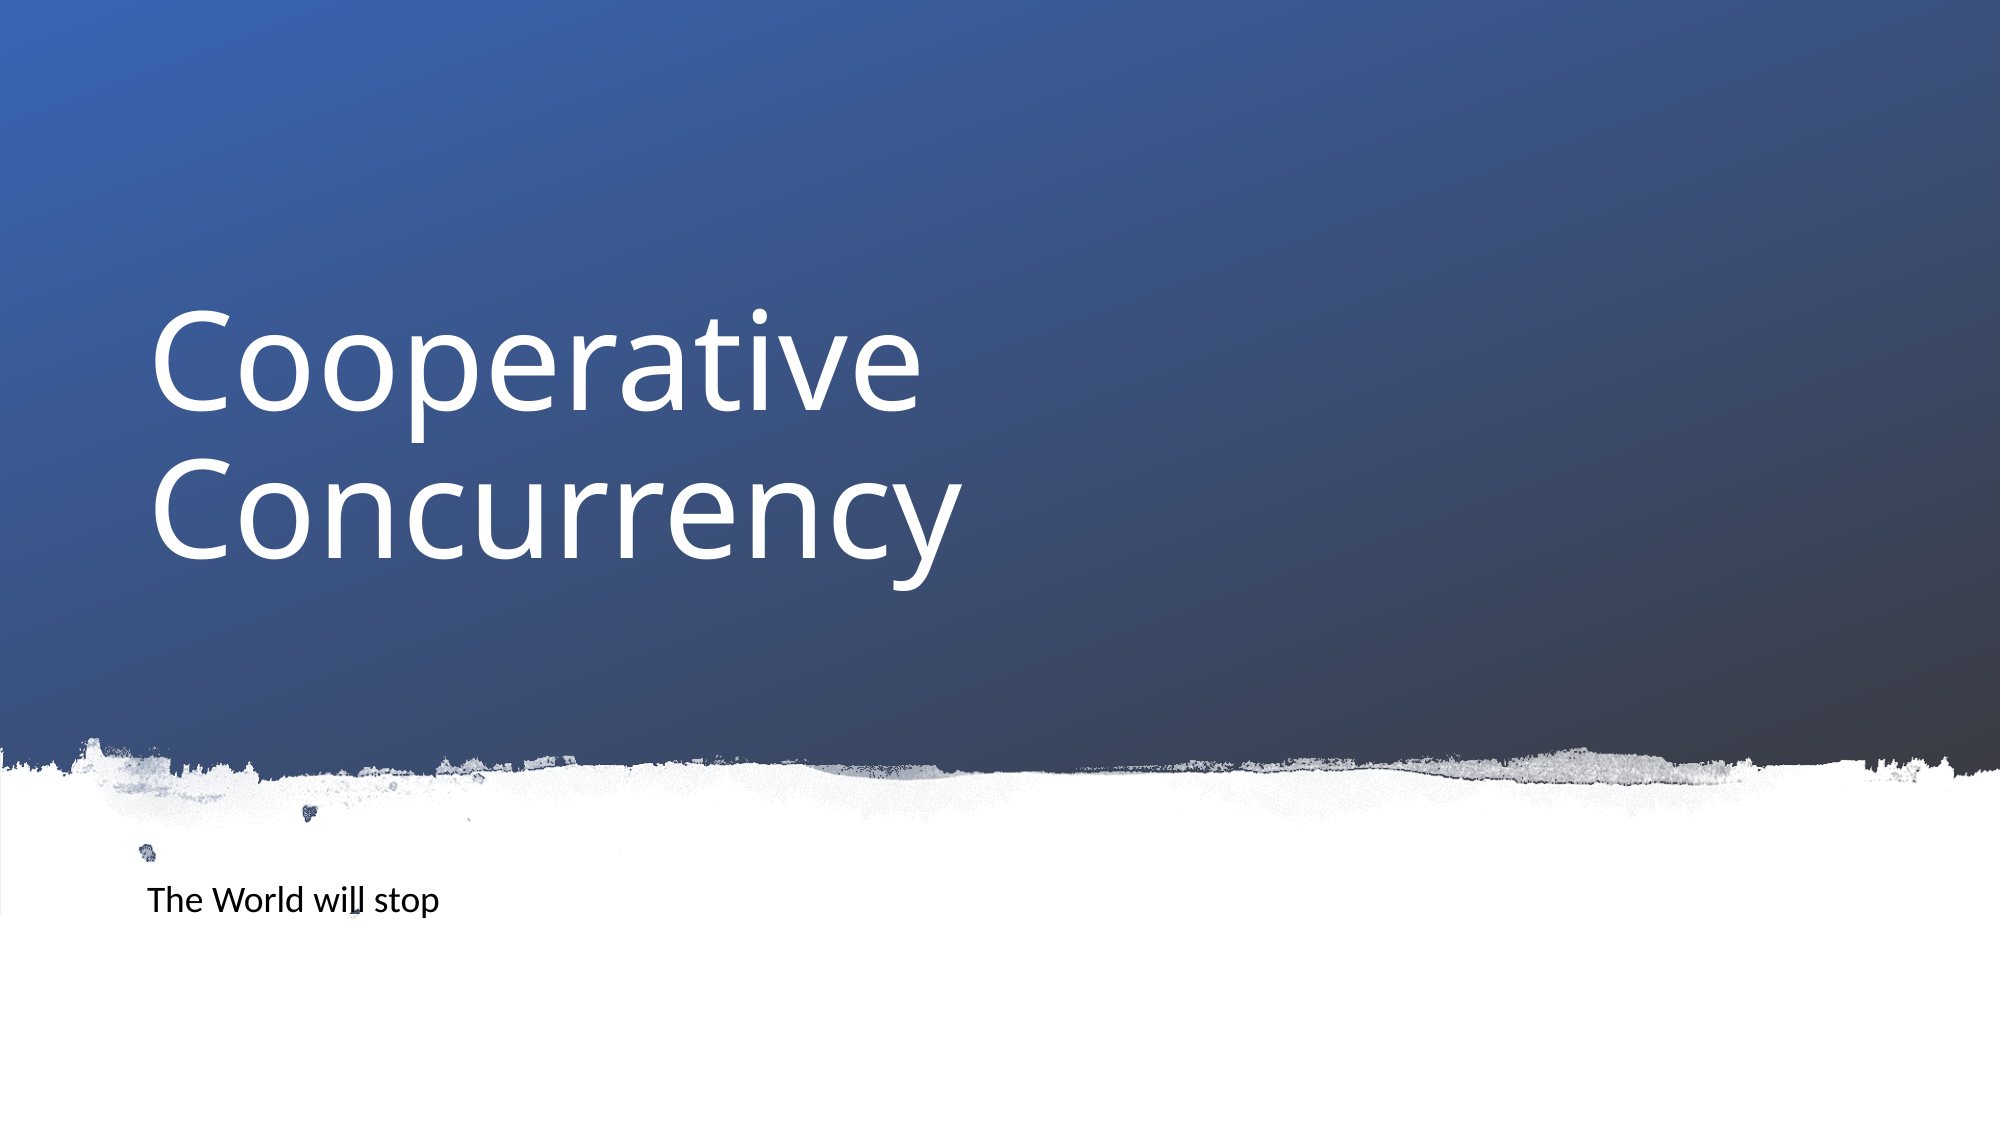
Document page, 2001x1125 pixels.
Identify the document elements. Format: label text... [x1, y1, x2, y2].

title Cooperative Concurrency [131, 195, 1776, 624]
picture [0, 624, 2000, 1125]
text_box [0, 0, 2000, 624]
